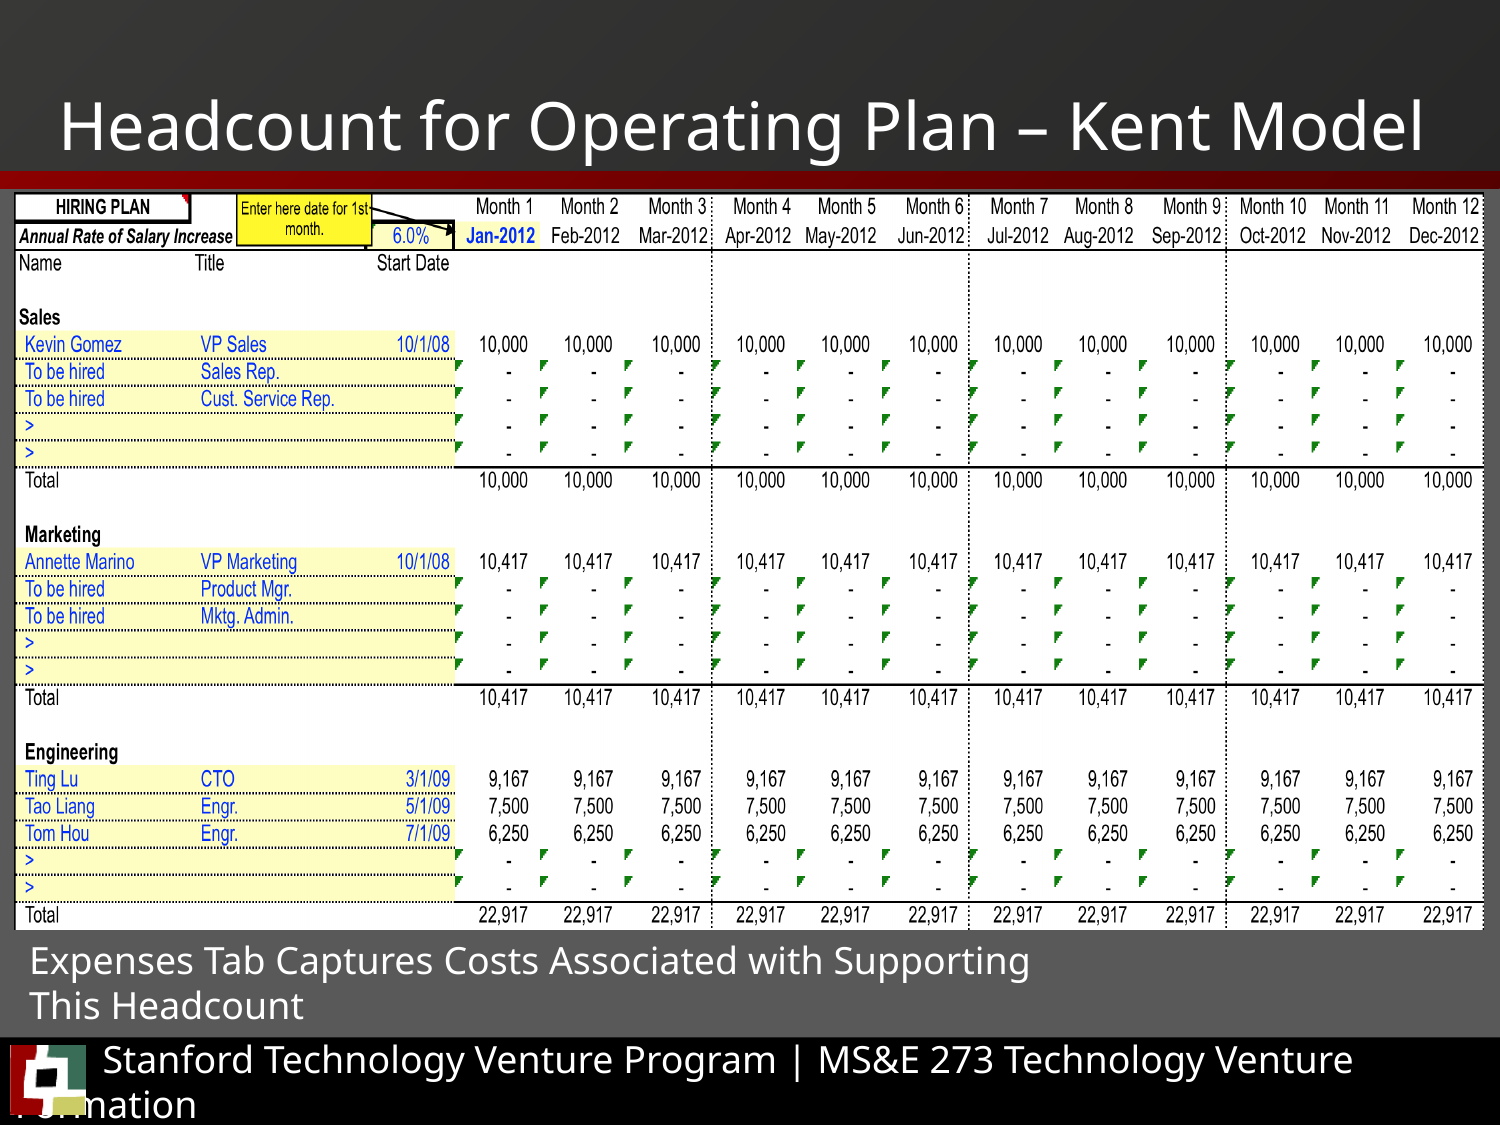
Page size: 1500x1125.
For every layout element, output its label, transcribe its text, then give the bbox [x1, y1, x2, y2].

text_box Headcount for Operating Plan – Kent Model [0, 0, 1500, 172]
text_box Expenses Tab Captures Costs Associated with Supporting This Headcount [14, 939, 1068, 1035]
picture [10, 1045, 86, 1115]
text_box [14, 192, 1484, 930]
